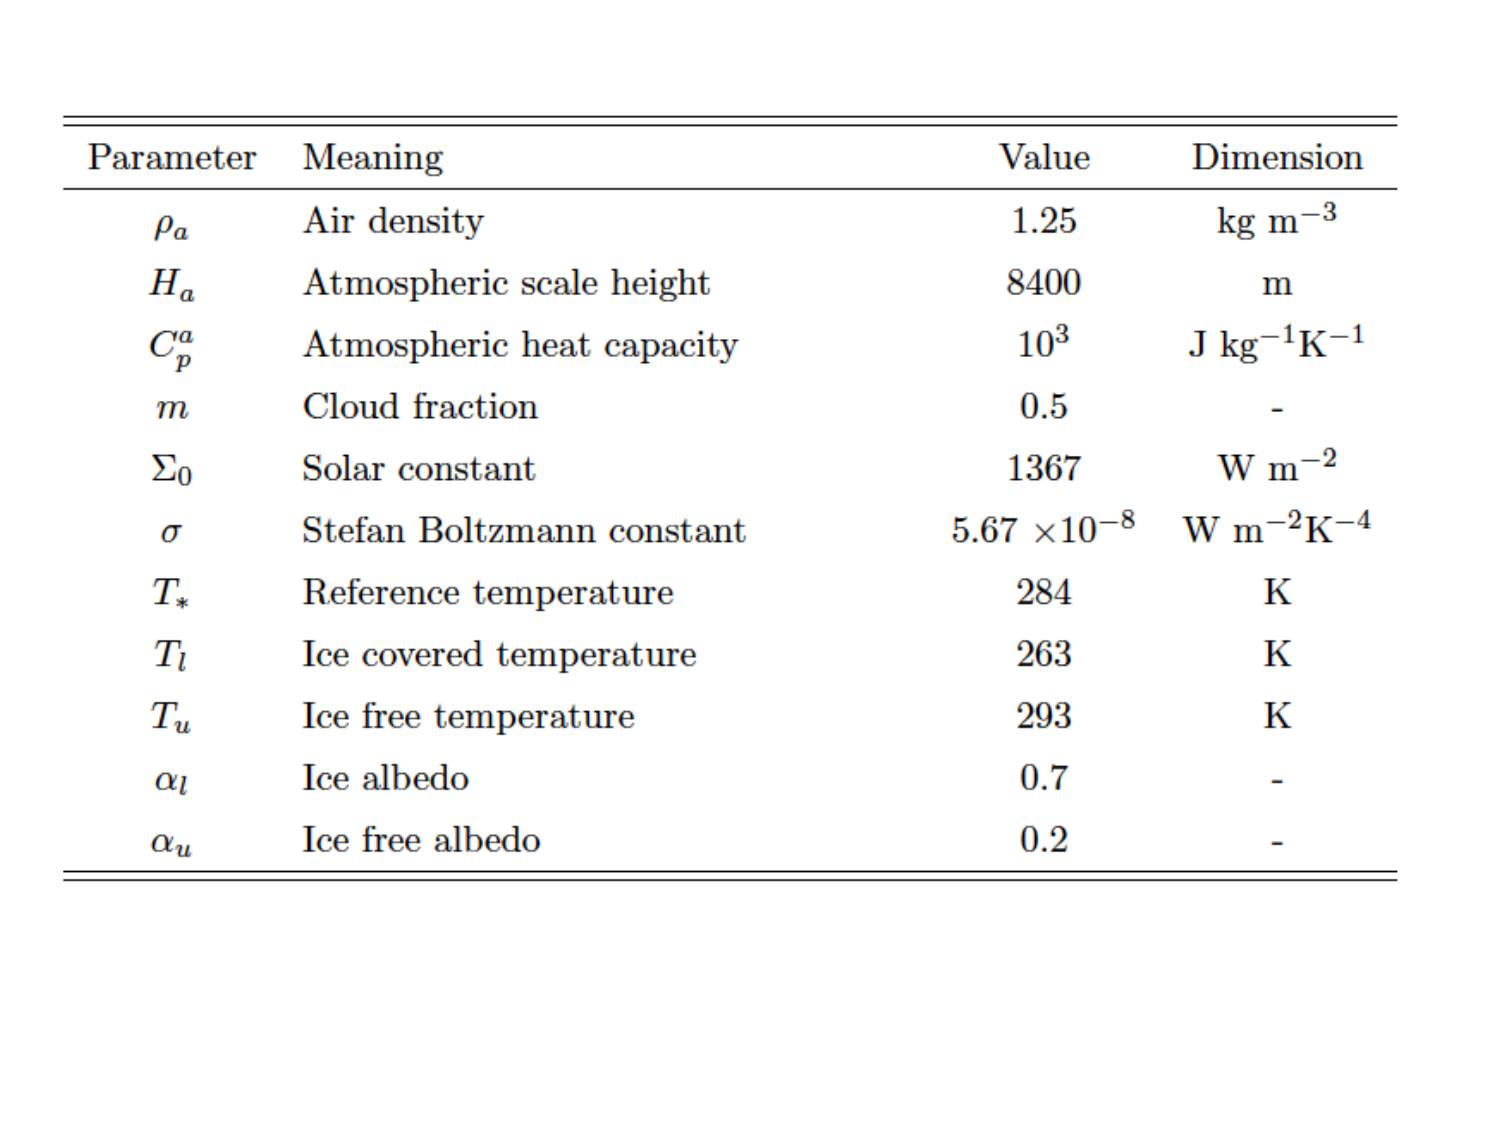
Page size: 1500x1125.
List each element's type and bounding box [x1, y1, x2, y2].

picture [0, 87, 1463, 915]
